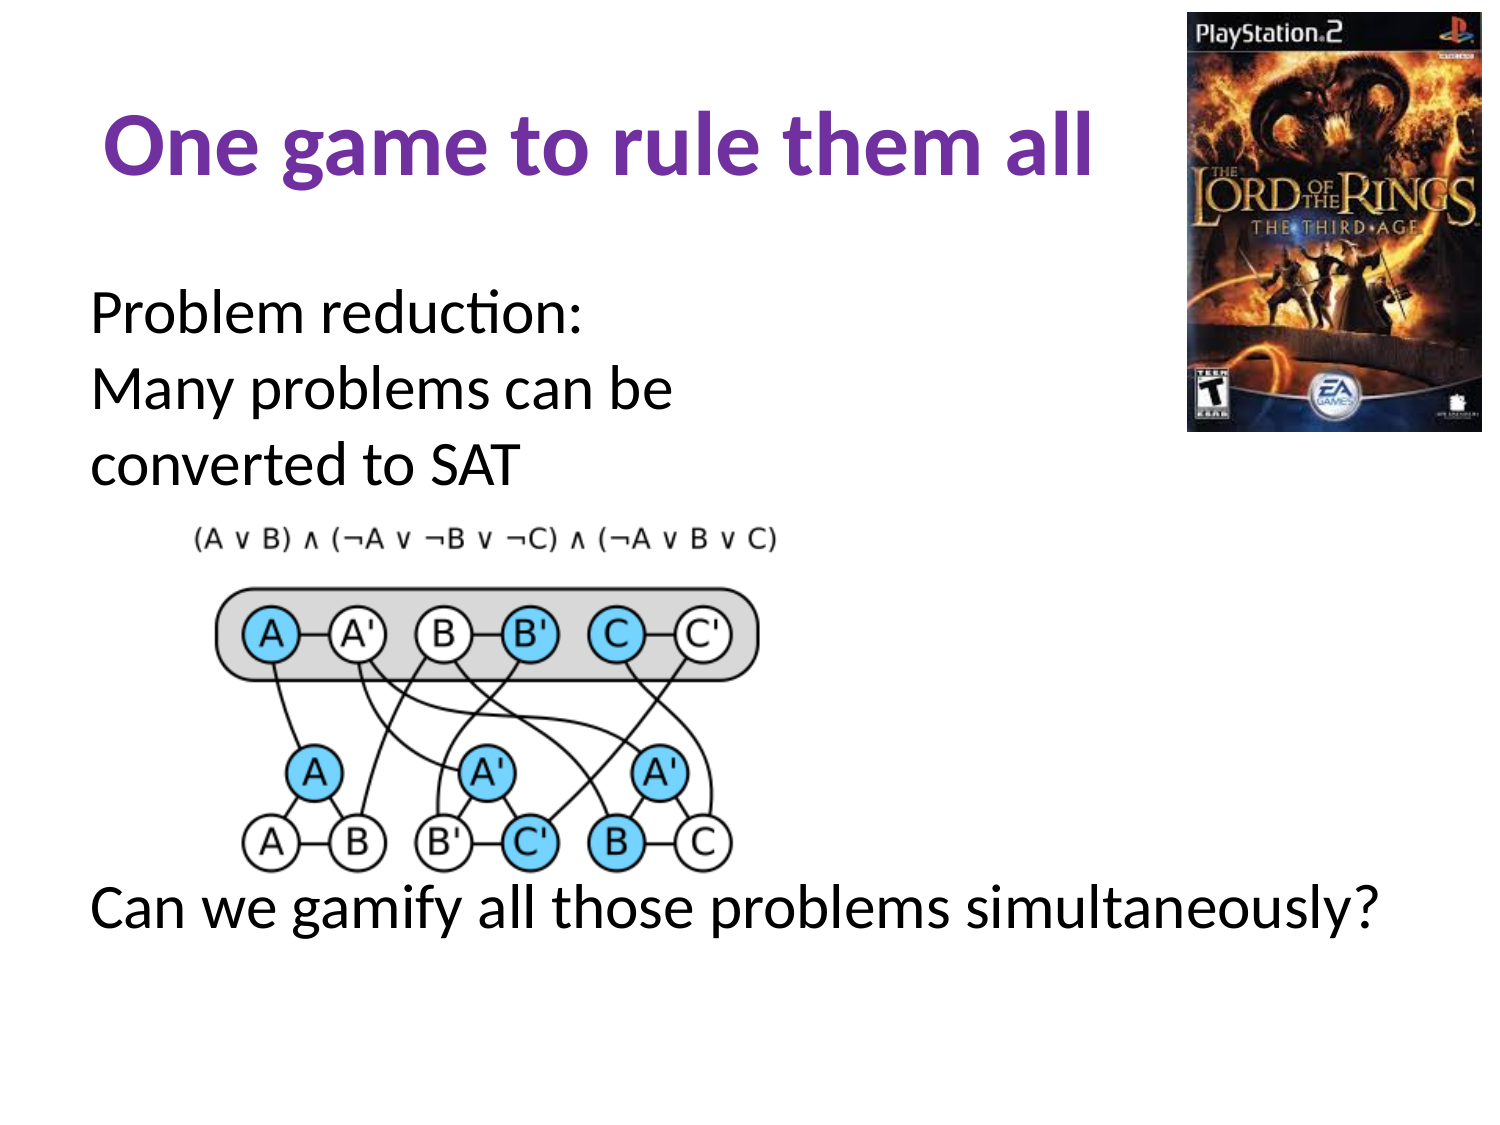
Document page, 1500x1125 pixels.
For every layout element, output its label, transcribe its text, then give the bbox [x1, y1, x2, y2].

picture [187, 499, 788, 902]
list Problem reduction: Many problems can be converted to SAT Can we gamify all those problems simultaneously? [75, 262, 1425, 1000]
title One game to rule them all [12, 45, 1182, 233]
picture [1187, 12, 1482, 432]
